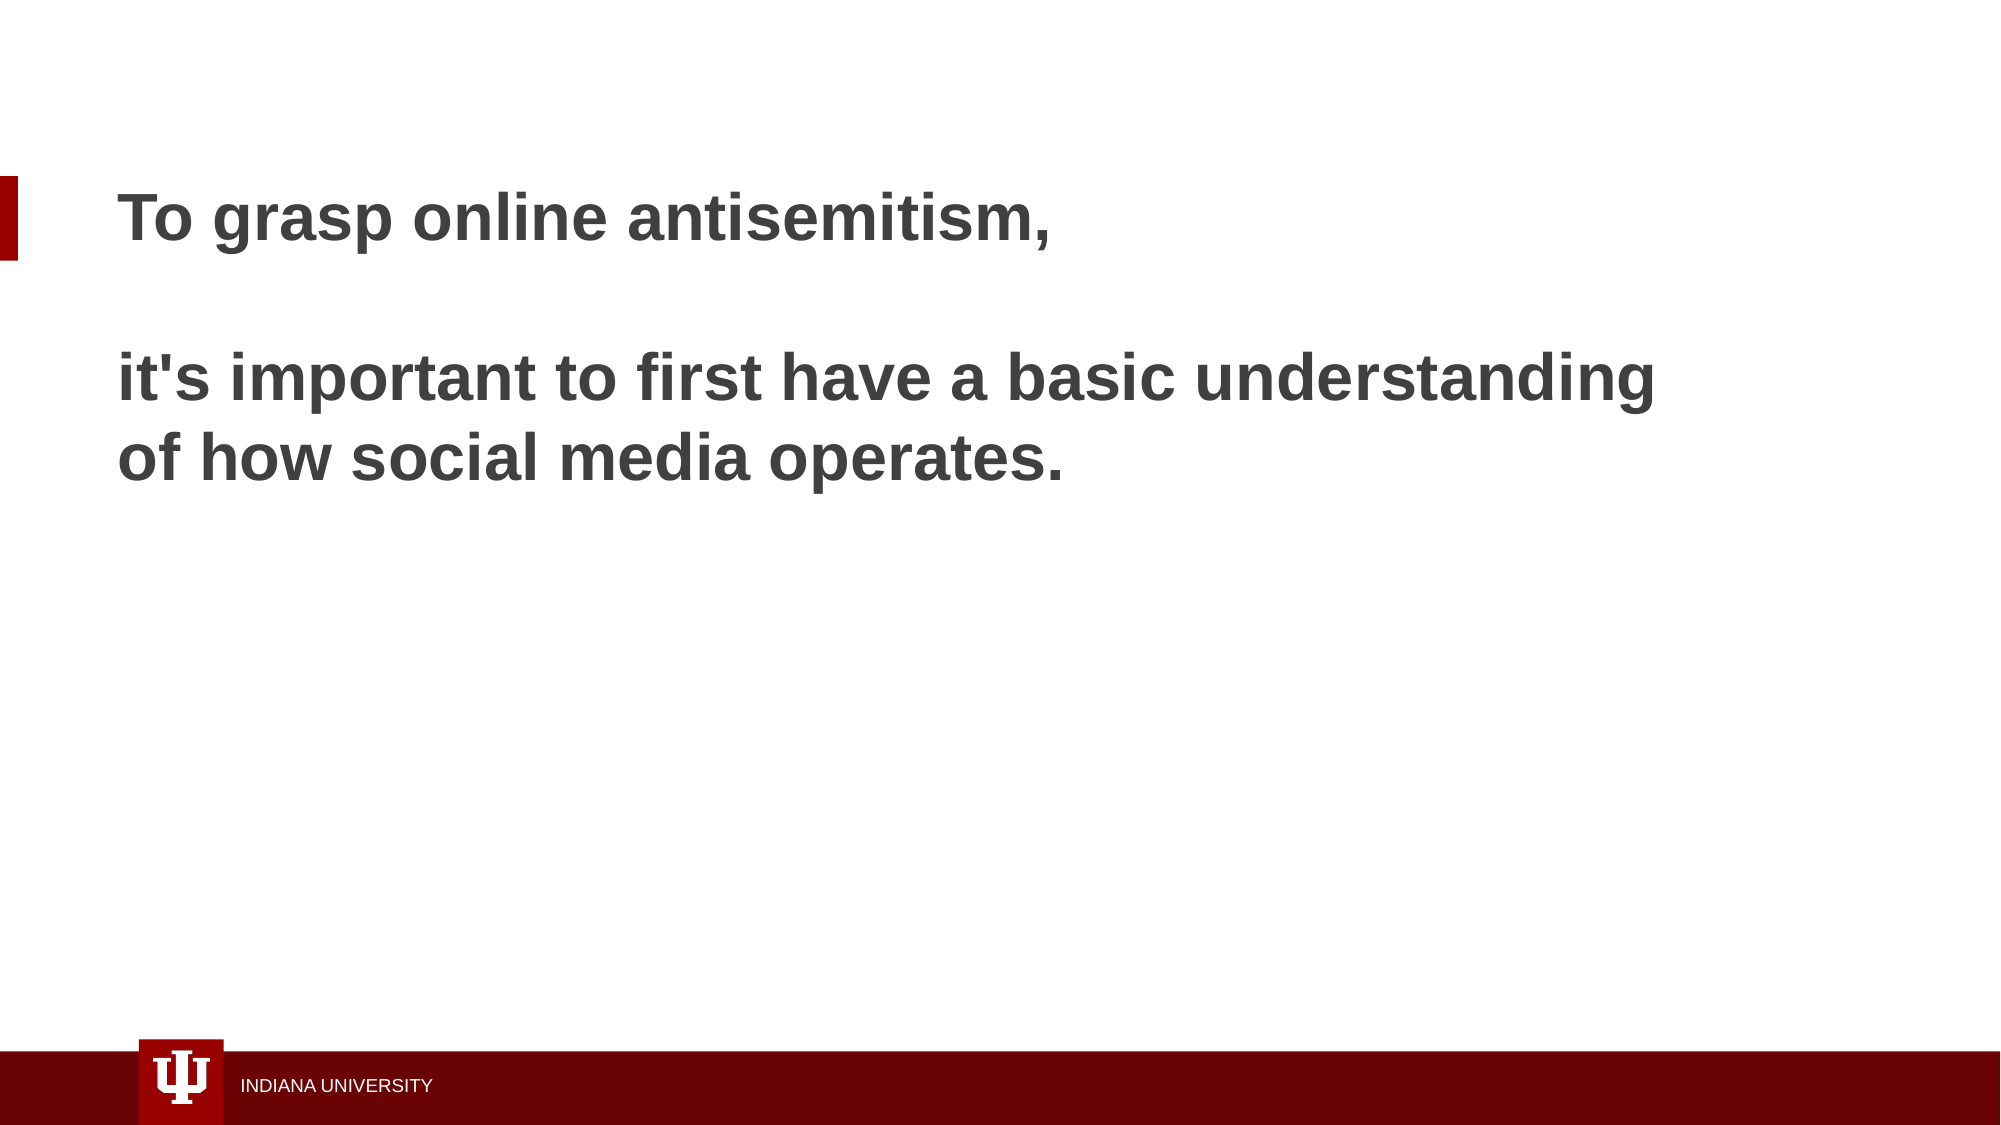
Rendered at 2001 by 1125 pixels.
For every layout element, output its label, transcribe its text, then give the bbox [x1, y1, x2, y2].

picture [153, 1050, 210, 1104]
title To grasp online antisemitism, it's important to first have a basic understanding of how social media operates. [102, 66, 1739, 602]
